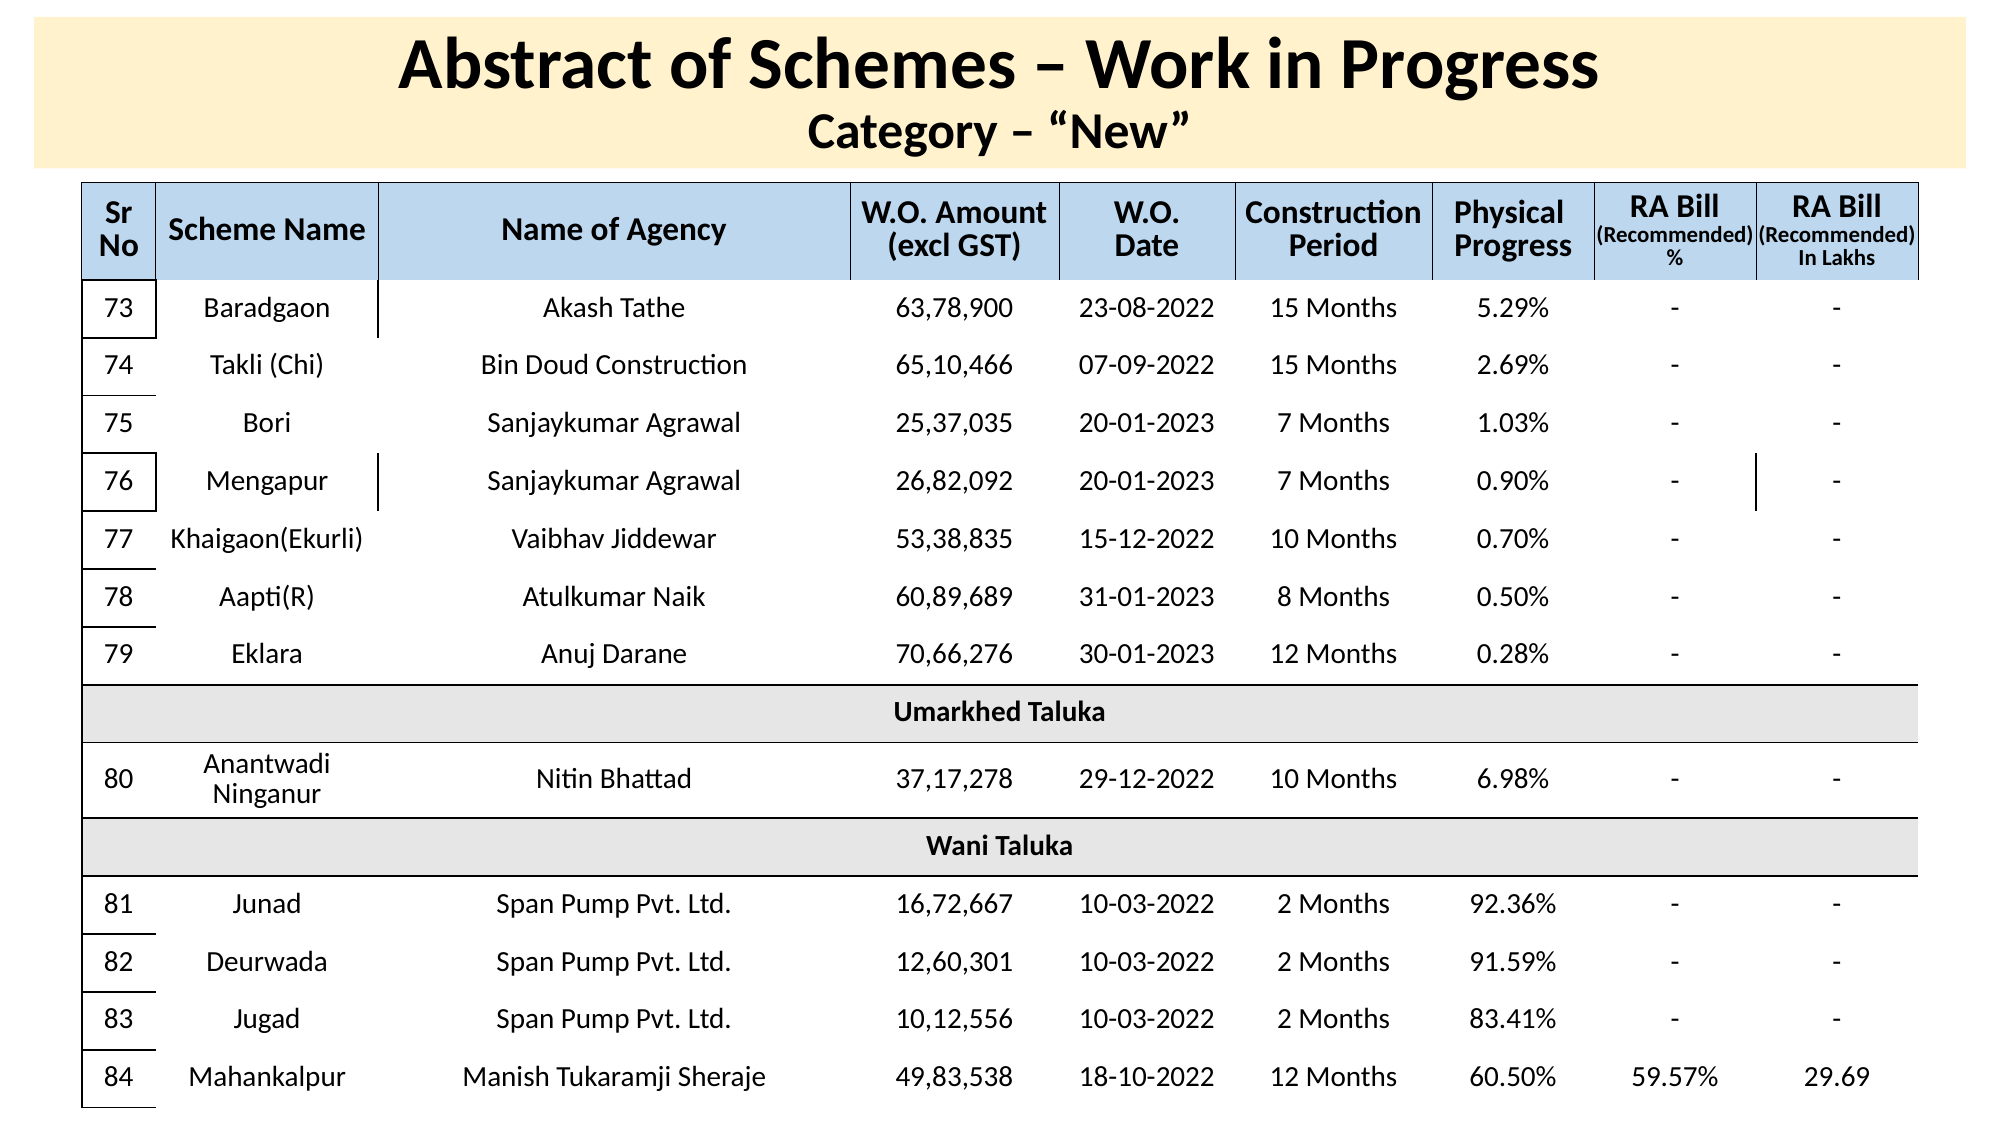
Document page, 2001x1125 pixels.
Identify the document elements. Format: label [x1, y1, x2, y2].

table_cell [83, 743, 1918, 817]
table_cell [83, 338, 1918, 684]
table_cell [83, 686, 1918, 742]
table_header [82, 183, 155, 279]
table_cell [83, 819, 1918, 875]
table_header [156, 183, 378, 338]
table_cell [83, 877, 1918, 1107]
table_cell [83, 454, 155, 510]
title [34, 16, 1966, 169]
table_header [83, 281, 155, 337]
table_header [379, 183, 1918, 338]
